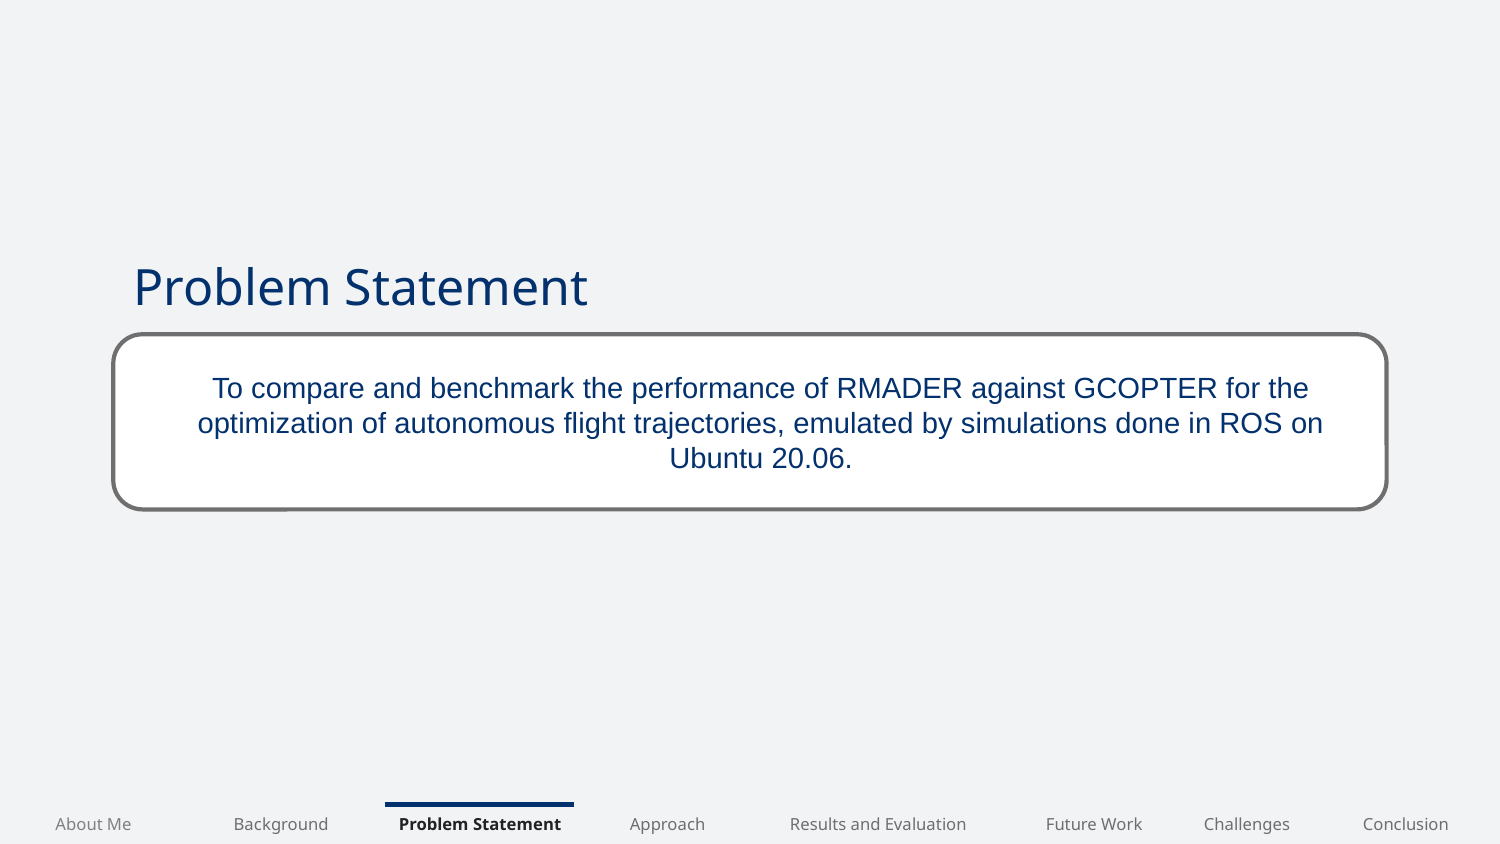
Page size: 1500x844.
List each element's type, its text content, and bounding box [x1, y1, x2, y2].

title Problem Statement [118, 240, 1382, 335]
text_box To compare and benchmark the performance of RMADER against GCOPTER for the optimization of autonomous flight trajectories, emulated by simulations done in ROS on Ubuntu 20.06. [111, 335, 1389, 512]
